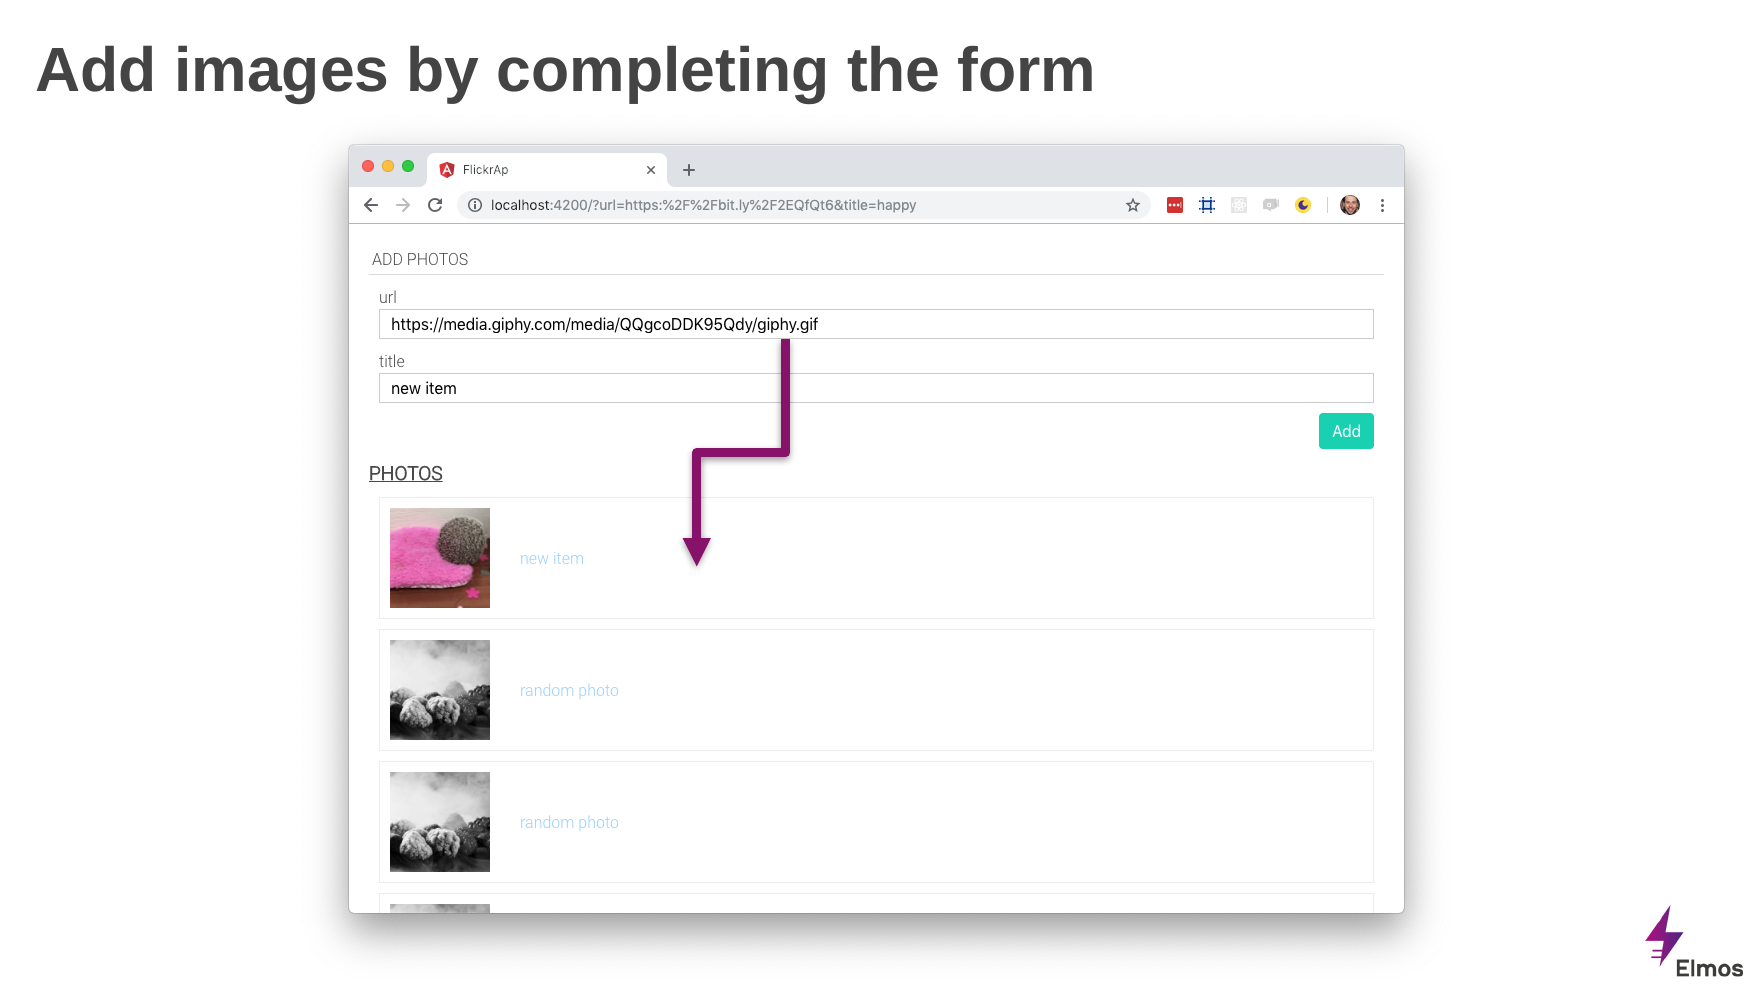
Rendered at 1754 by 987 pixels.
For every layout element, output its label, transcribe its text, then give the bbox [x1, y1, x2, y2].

title Add images by completing the form [35, 29, 1721, 133]
picture [293, 107, 1461, 987]
picture [1645, 905, 1743, 977]
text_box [627, 408, 856, 498]
